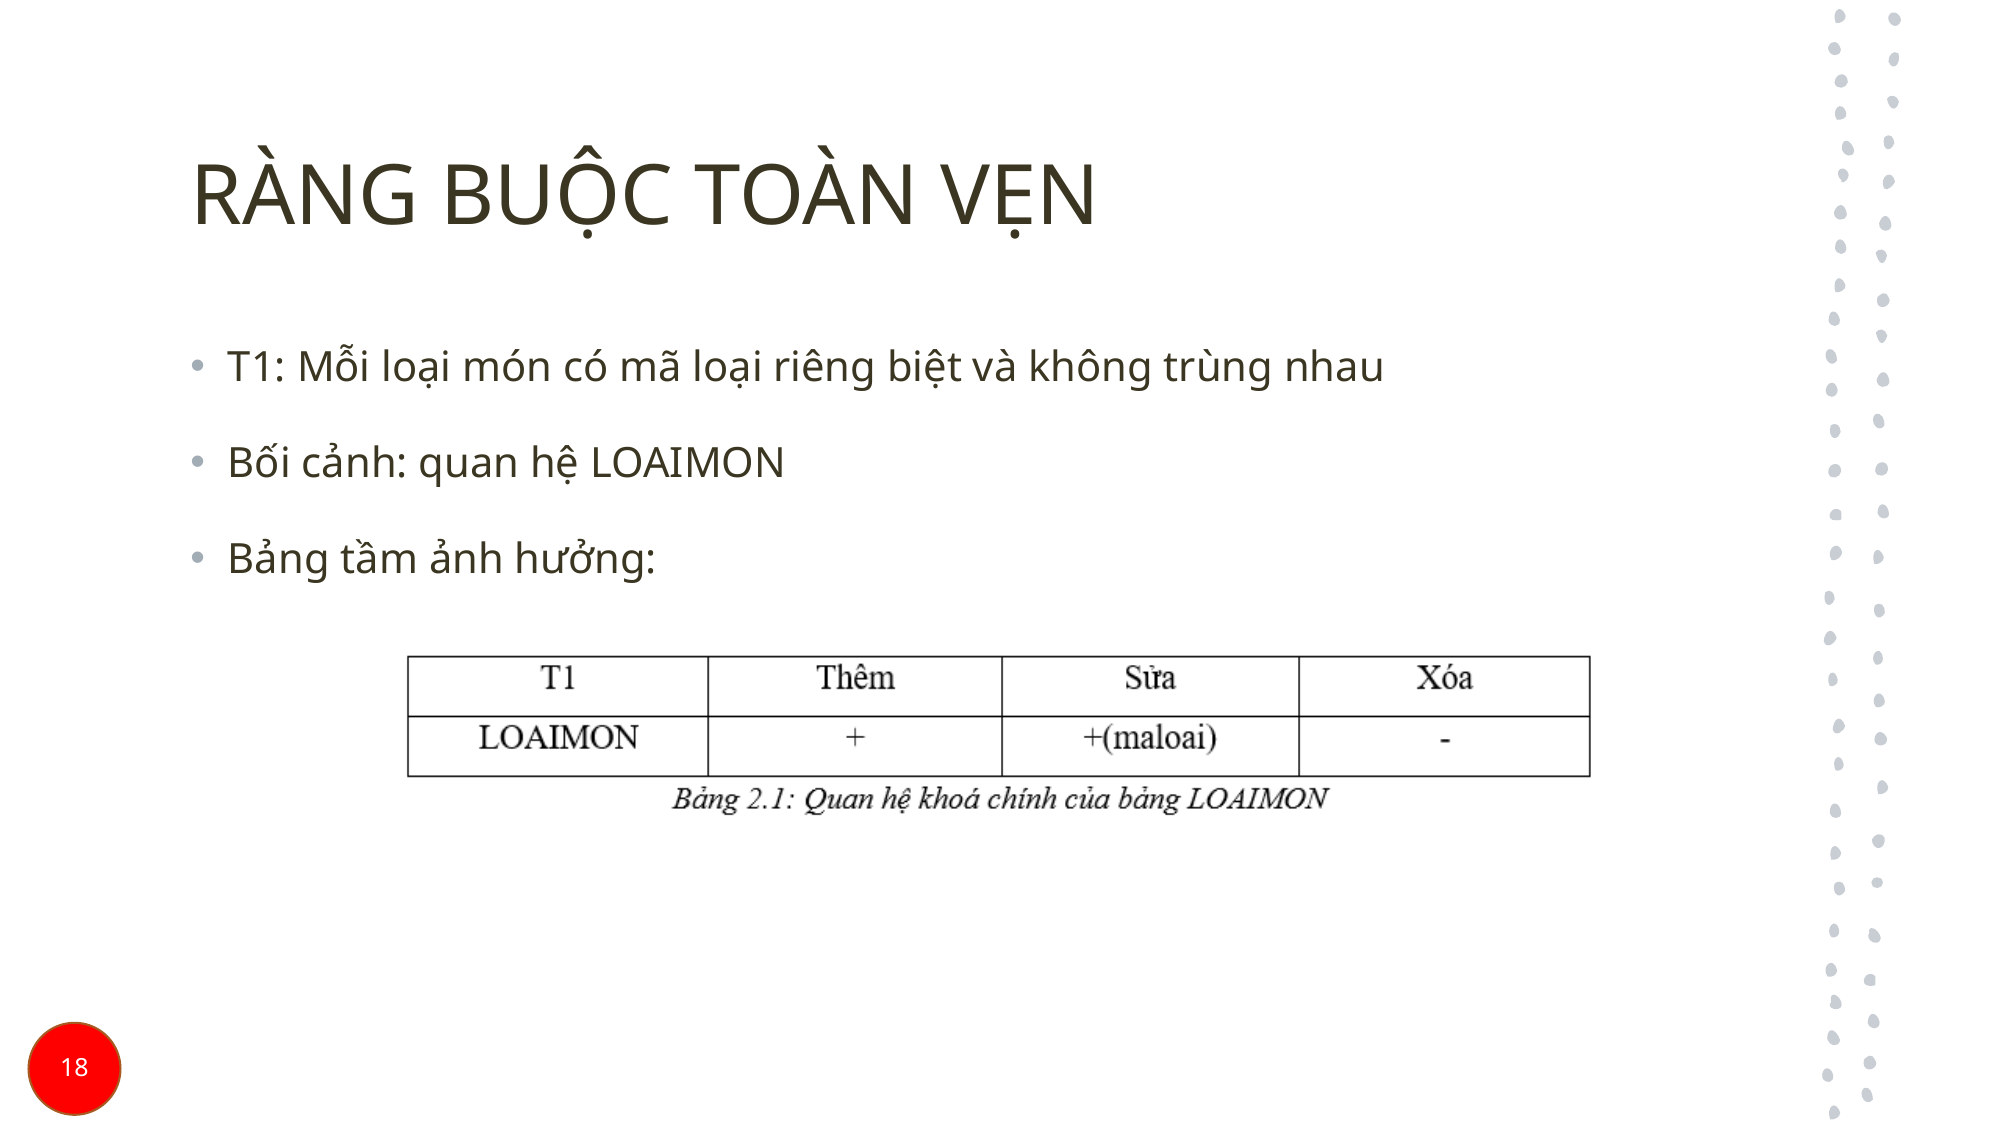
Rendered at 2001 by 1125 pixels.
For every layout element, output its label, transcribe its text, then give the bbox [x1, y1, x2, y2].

picture [395, 642, 1605, 823]
list T1: Mỗi loại món có mã loại riêng biệt và không trùng nhau Bối cảnh: quan hệ LOAIMON Bảng tầm ảnh hưởng: [175, 307, 1756, 587]
title RÀNG BUỘC TOÀN VẸN [175, 82, 1756, 300]
slide_number 18 [33, 1038, 116, 1099]
